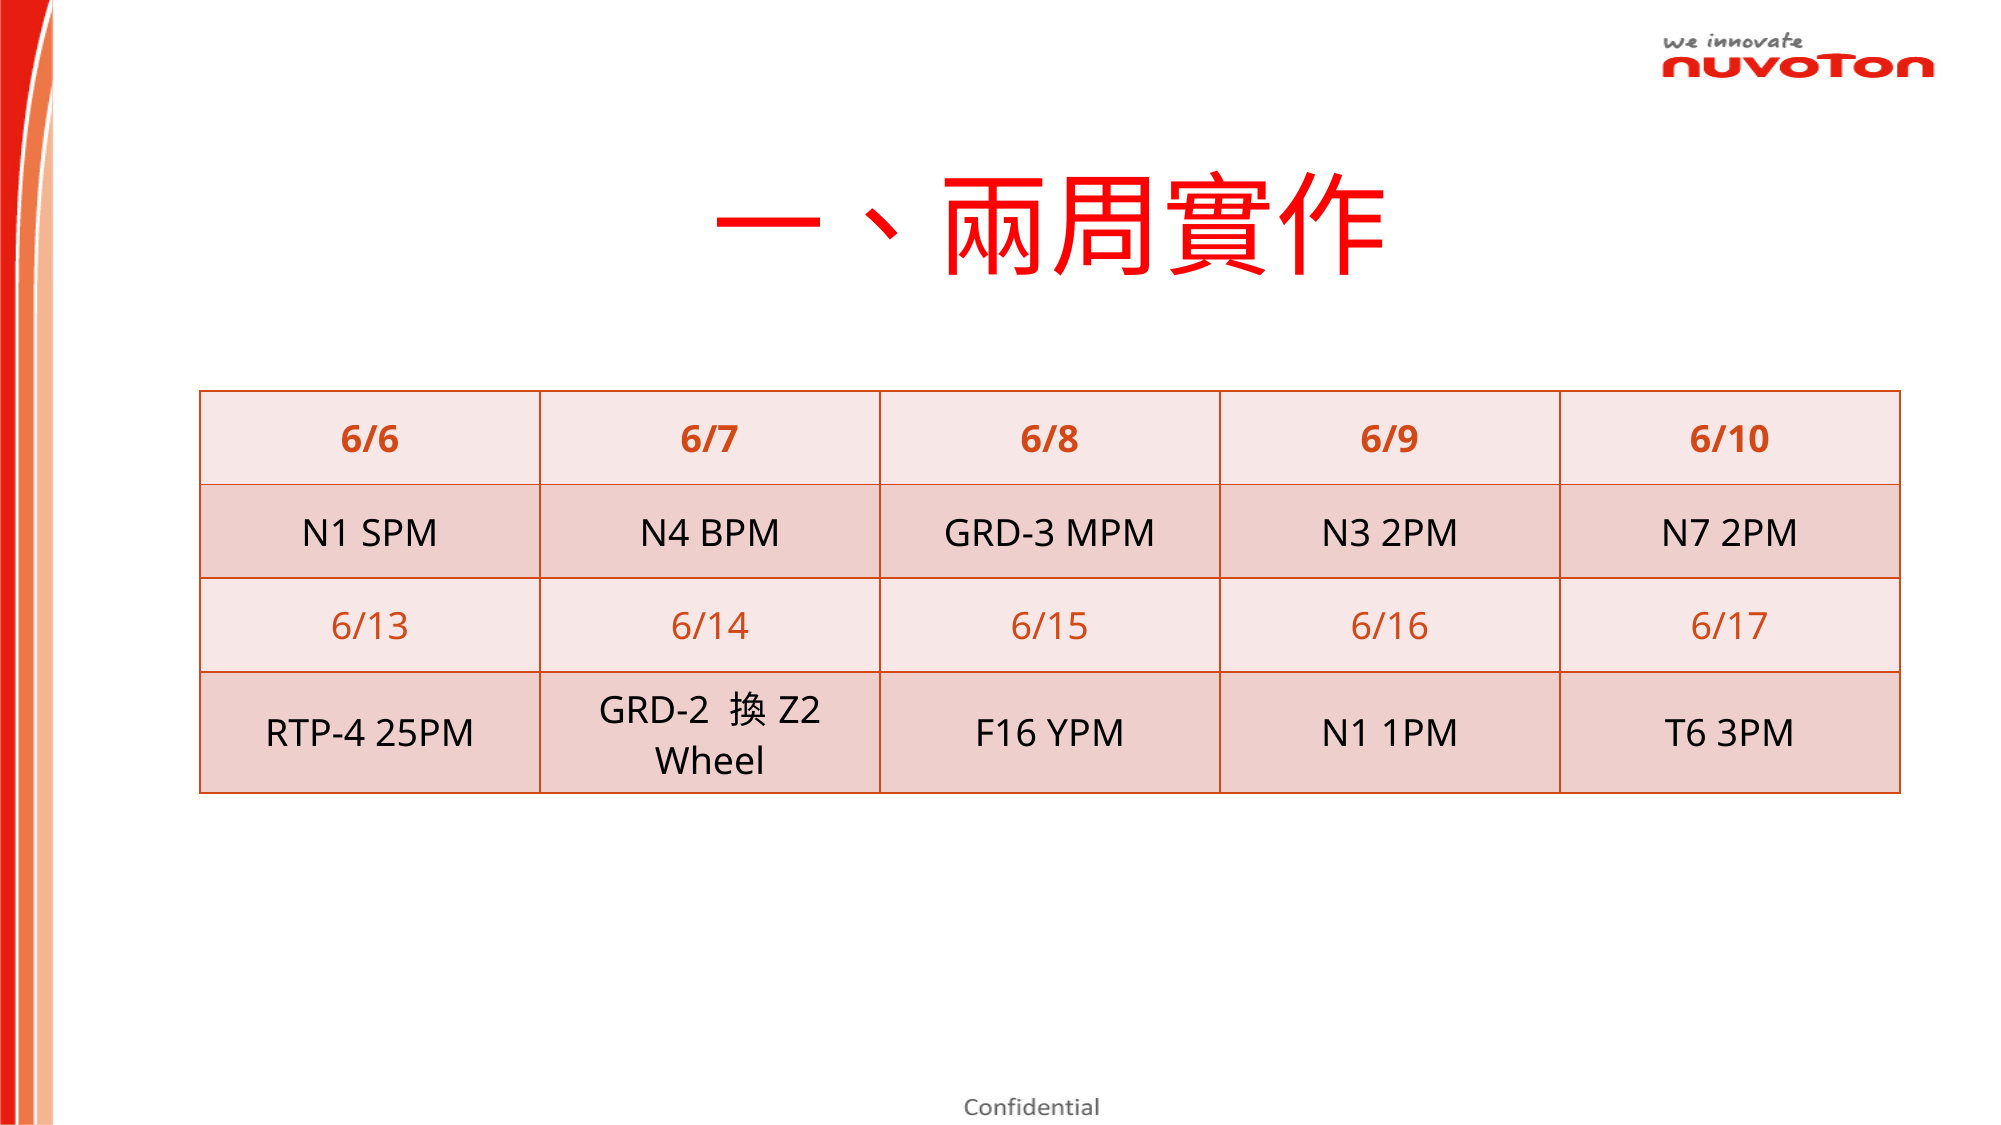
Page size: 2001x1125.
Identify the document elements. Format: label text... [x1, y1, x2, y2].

table_cell F16 YPM [881, 673, 1219, 792]
table_cell 6/15 [881, 579, 1219, 671]
table_cell N4 BPM [541, 485, 879, 577]
table_cell GRD-3 MPM [881, 485, 1219, 577]
table_cell T6 3PM [1561, 673, 1899, 792]
table_cell 6/13 [201, 579, 539, 671]
table_header 6/6 [201, 392, 539, 484]
table_cell 6/14 [541, 579, 879, 671]
table_header 6/10 [1561, 392, 1899, 484]
table_cell N1 1PM [1221, 673, 1559, 792]
table_header 6/8 [881, 392, 1219, 484]
text_box 一、兩周實作 [697, 146, 1403, 297]
table_cell N7 2PM [1561, 485, 1899, 577]
table_cell GRD-2 換Z2 Wheel [541, 673, 879, 792]
table_cell N1 SPM [201, 485, 539, 577]
table_header 6/9 [1221, 392, 1559, 484]
table_cell 6/16 [1221, 579, 1559, 671]
picture [0, 0, 2000, 1125]
table_cell N3 2PM [1221, 485, 1559, 577]
table_cell RTP-4 25PM [201, 673, 539, 792]
table_header 6/7 [541, 392, 879, 484]
table_cell 6/17 [1561, 579, 1899, 671]
